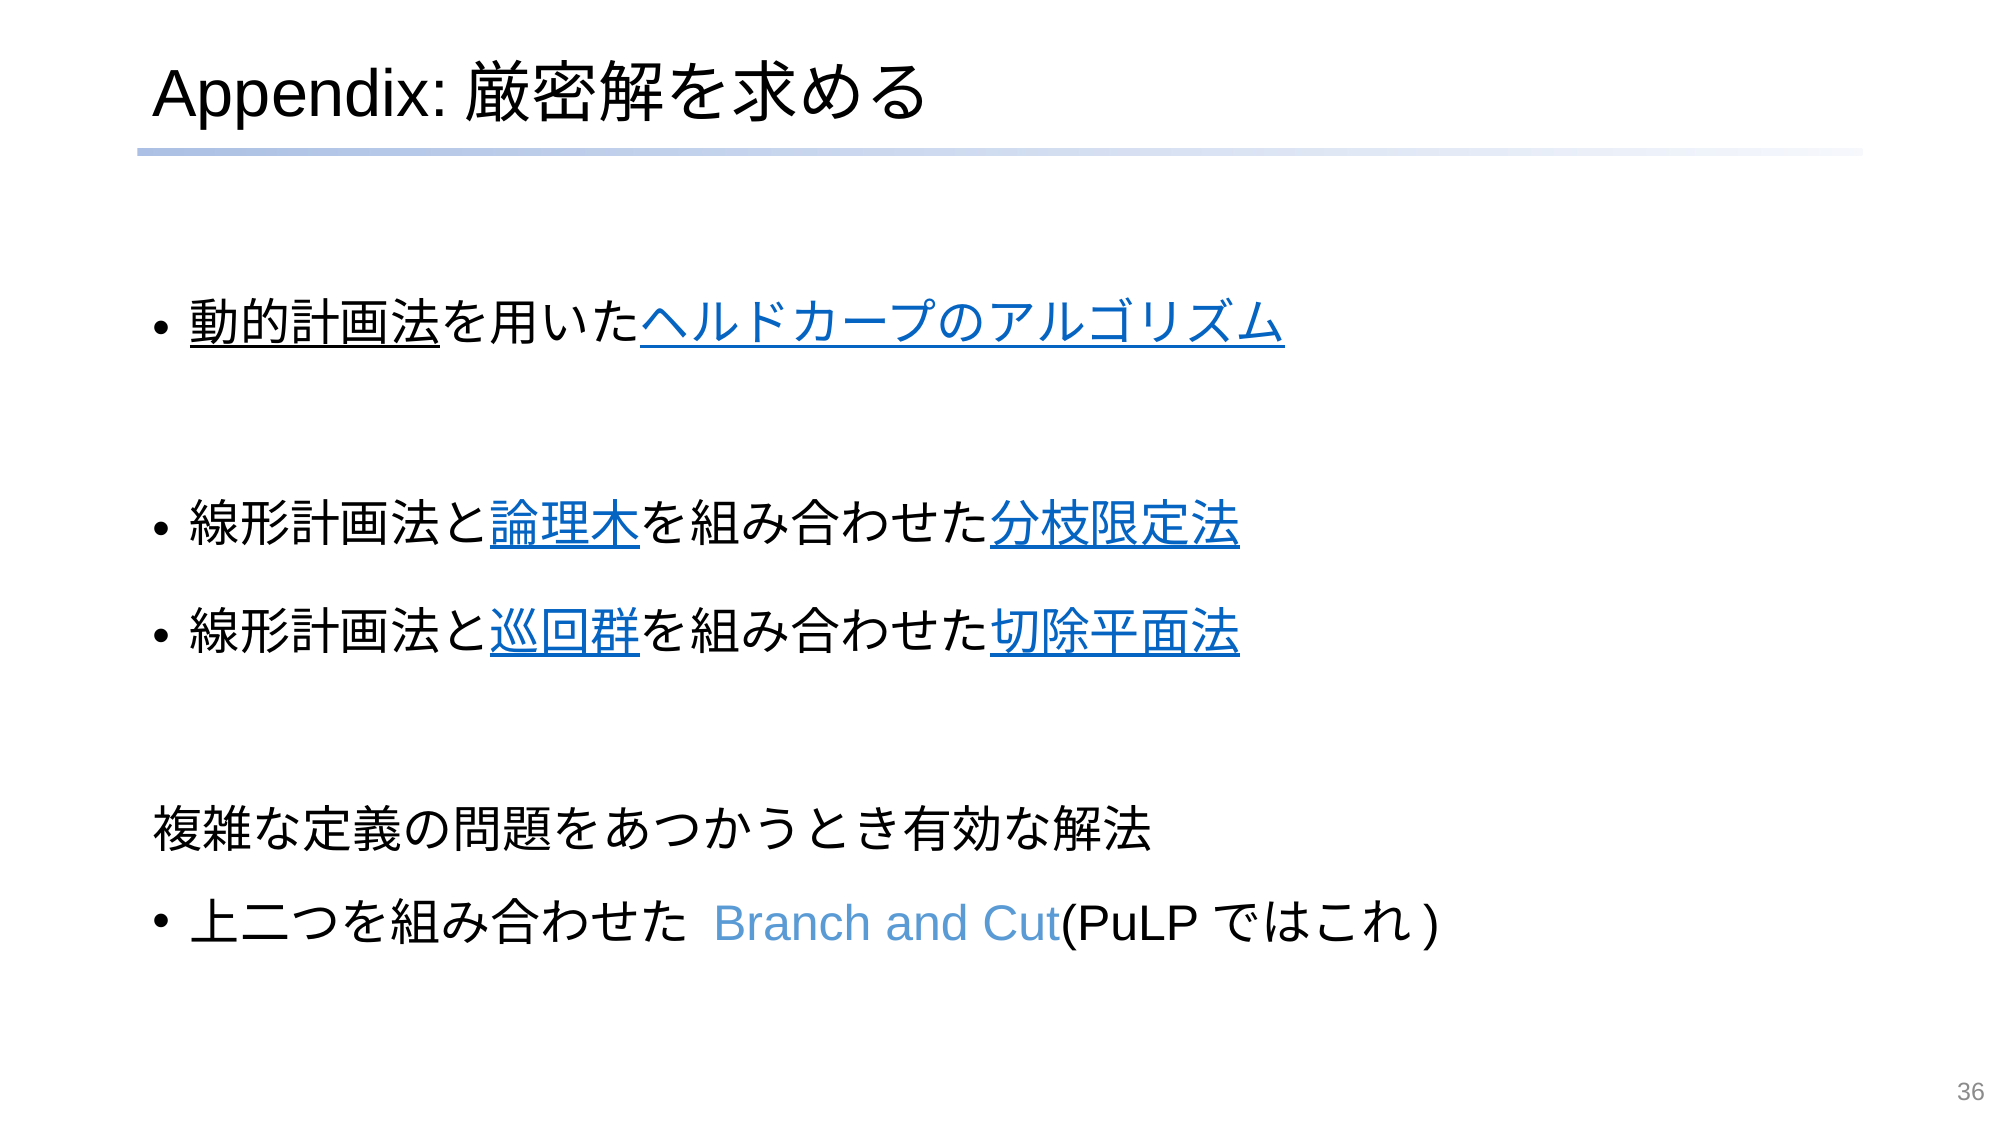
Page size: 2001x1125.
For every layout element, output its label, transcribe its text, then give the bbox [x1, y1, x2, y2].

title Appendix:厳密解を求める [137, 48, 1863, 142]
list 動的計画法を用いたヘルドカープのアルゴリズム 線形計画法と論理木を組み合わせた分枝限定法 線形計画法と巡回群を組み合わせた切除平面法 複雑な定義の問題をあつかうとき有効な解法 上二つを組み合わせた Branch and Cut(PuLPではこれ) [137, 268, 1863, 1014]
slide_number 36 [1550, 1060, 2000, 1120]
